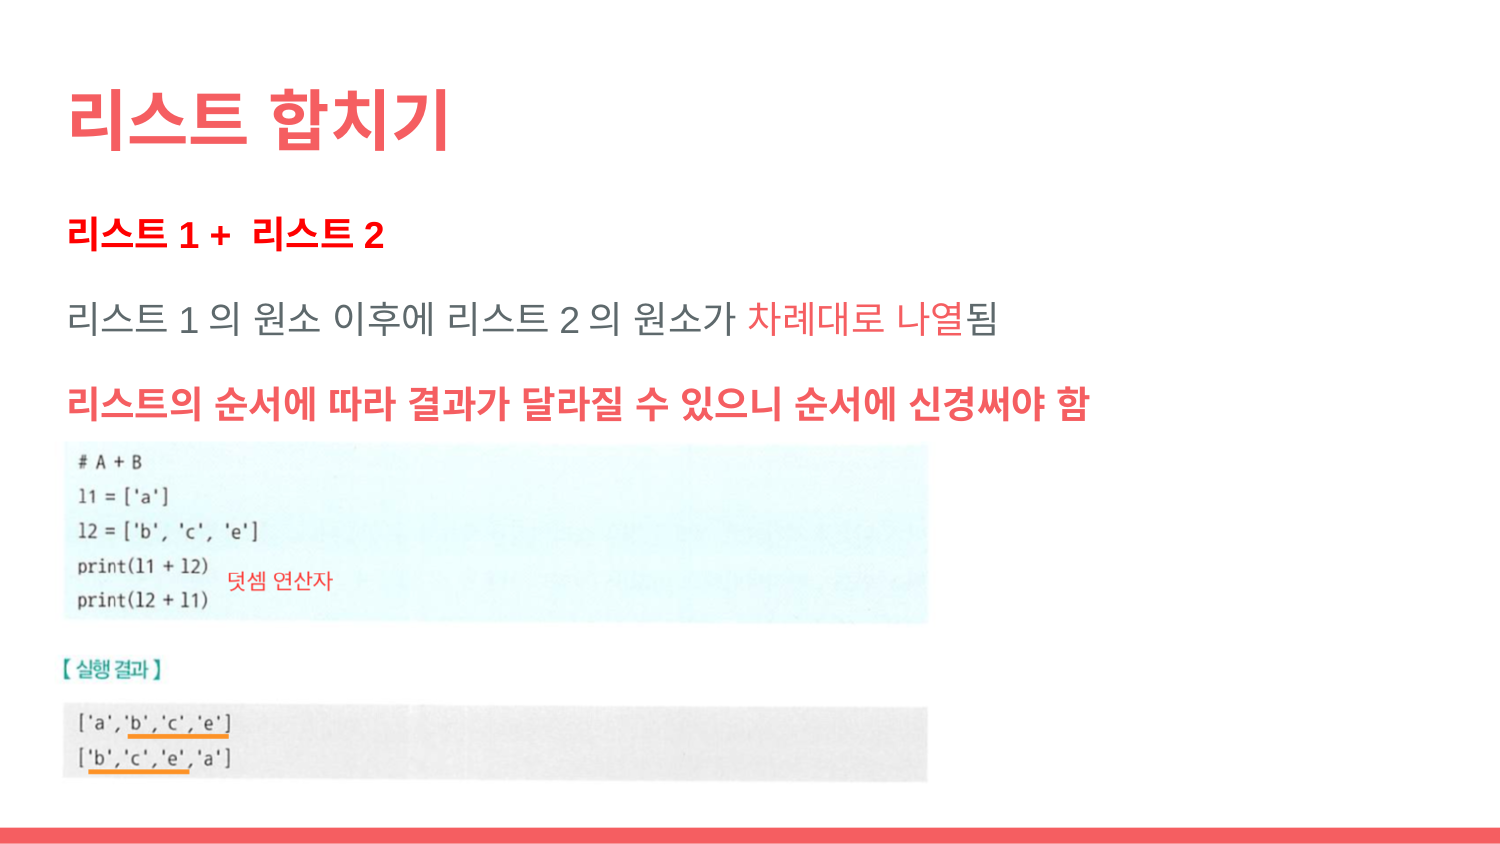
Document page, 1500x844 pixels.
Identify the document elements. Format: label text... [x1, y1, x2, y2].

list 리스트1 + 리스트2 리스트1의 원소 이후에 리스트2의 원소가 차례대로 나열됨 리스트의 순서에 따라 결과가 달라질 수 있으니 순서에 신경써야 함 [51, 189, 1449, 750]
title 리스트 합치기 [51, 64, 1449, 167]
picture [50, 429, 937, 790]
